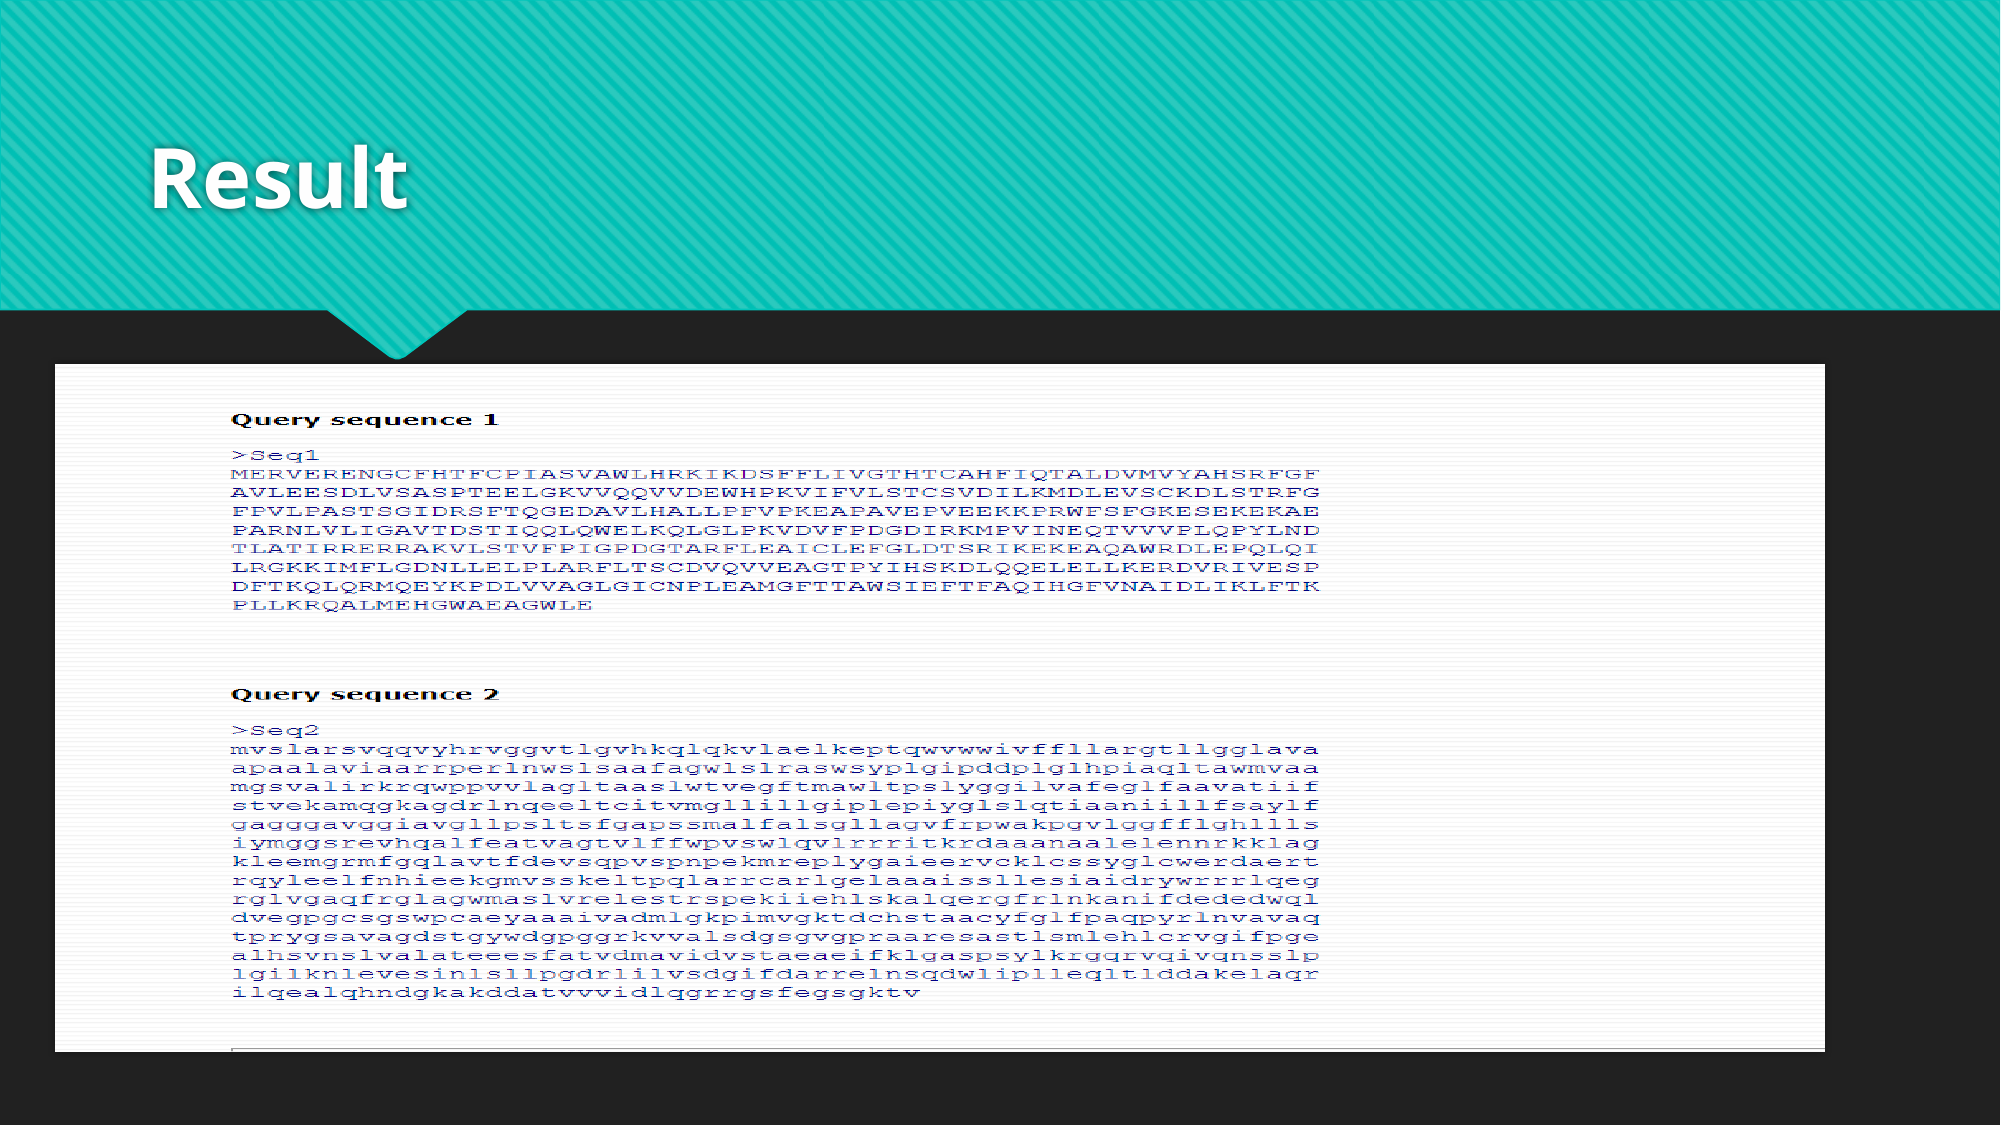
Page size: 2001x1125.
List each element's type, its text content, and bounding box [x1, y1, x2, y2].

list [55, 364, 1825, 1052]
title Result [132, 73, 1868, 233]
